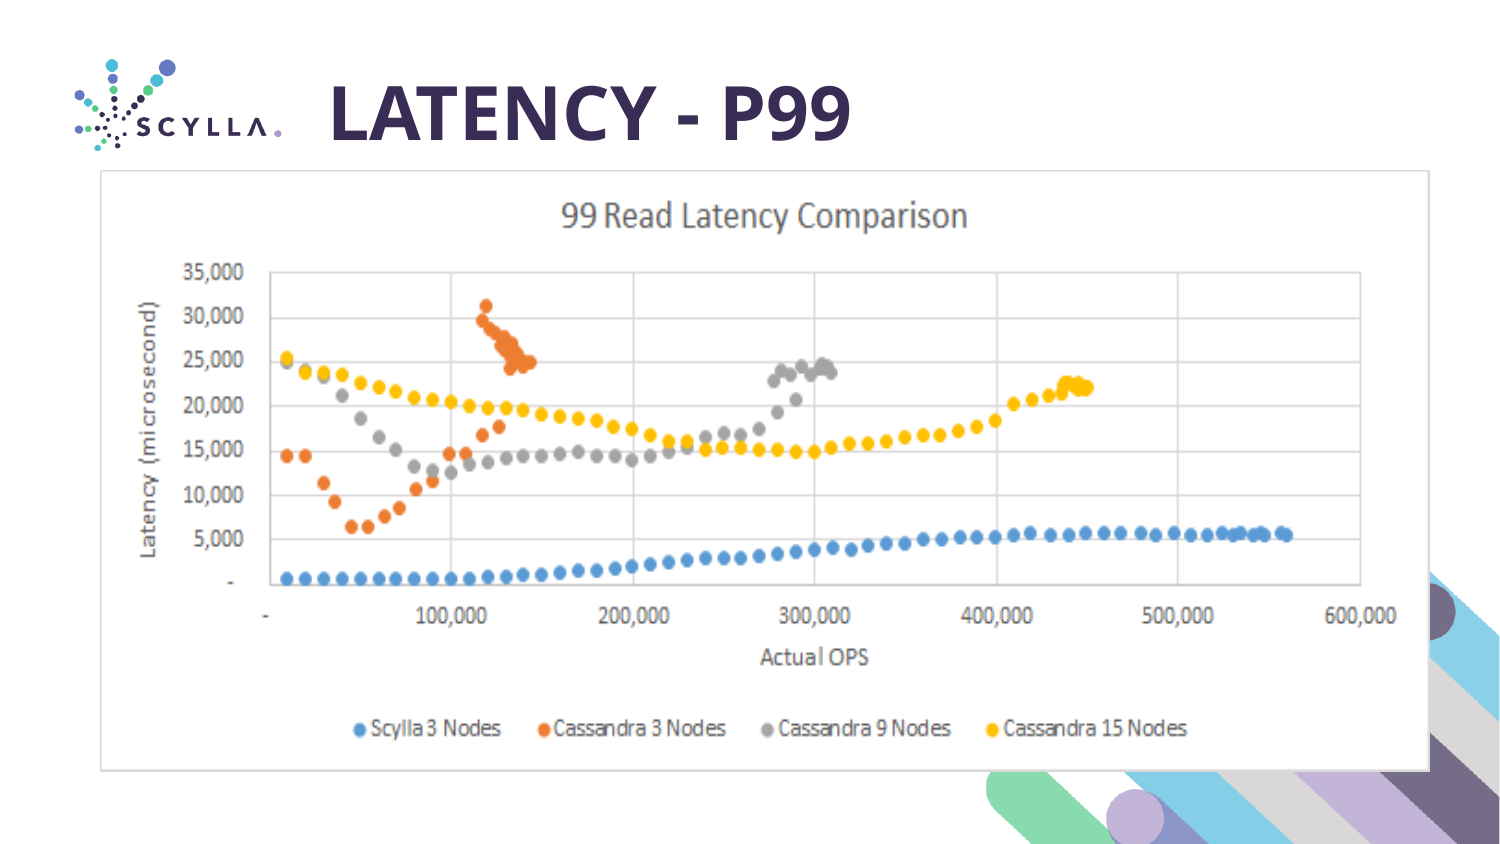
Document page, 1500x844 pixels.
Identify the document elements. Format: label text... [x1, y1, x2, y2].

picture [62, 48, 305, 151]
picture [100, 170, 1500, 844]
text_box LATENCY - P99 [312, 29, 1366, 168]
